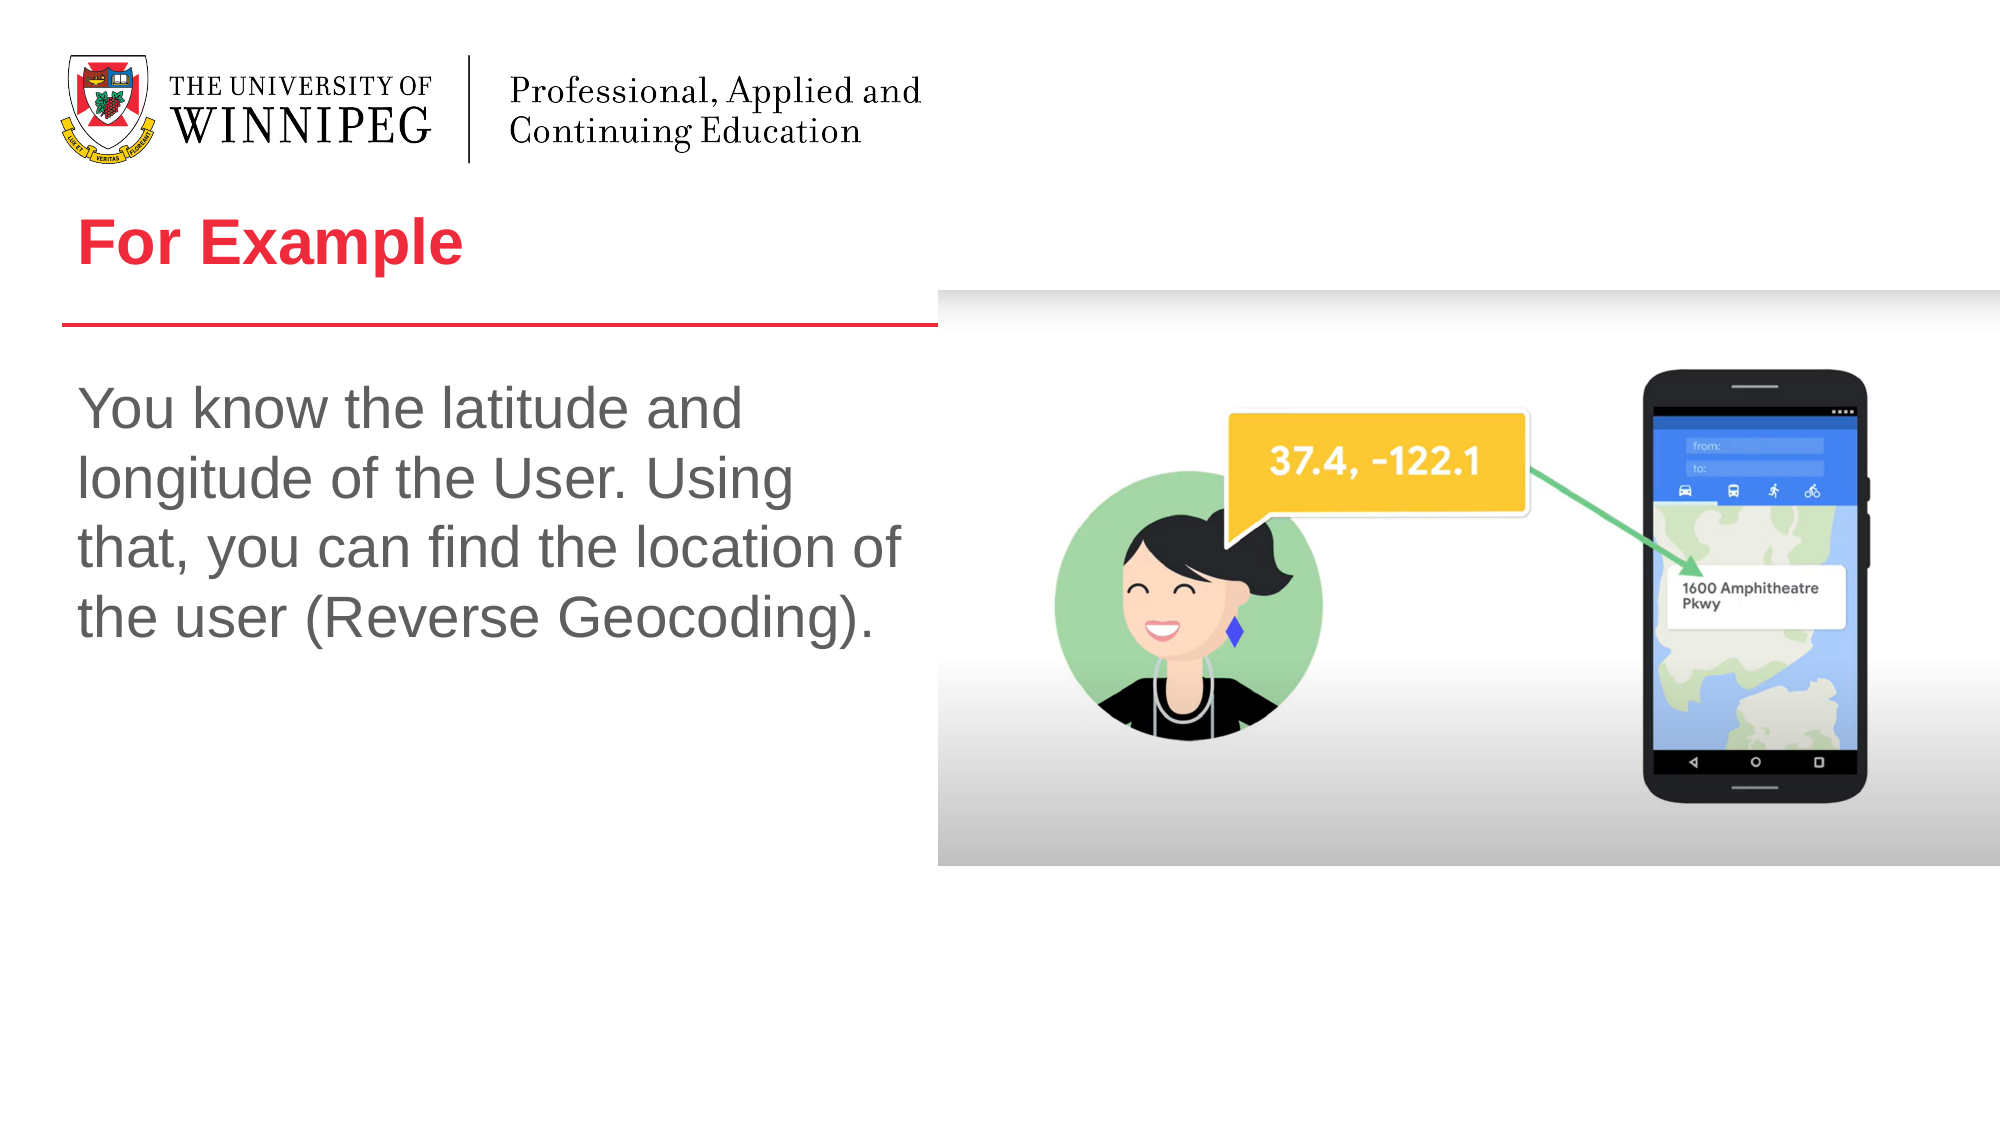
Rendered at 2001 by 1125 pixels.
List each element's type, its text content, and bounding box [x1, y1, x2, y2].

picture [938, 289, 2000, 866]
picture [60, 55, 922, 164]
list For Example [62, 201, 938, 290]
list You know the latitude and longitude of the User. Using that, you can find the location of the user (Reverse Geocoding). [62, 362, 938, 1063]
